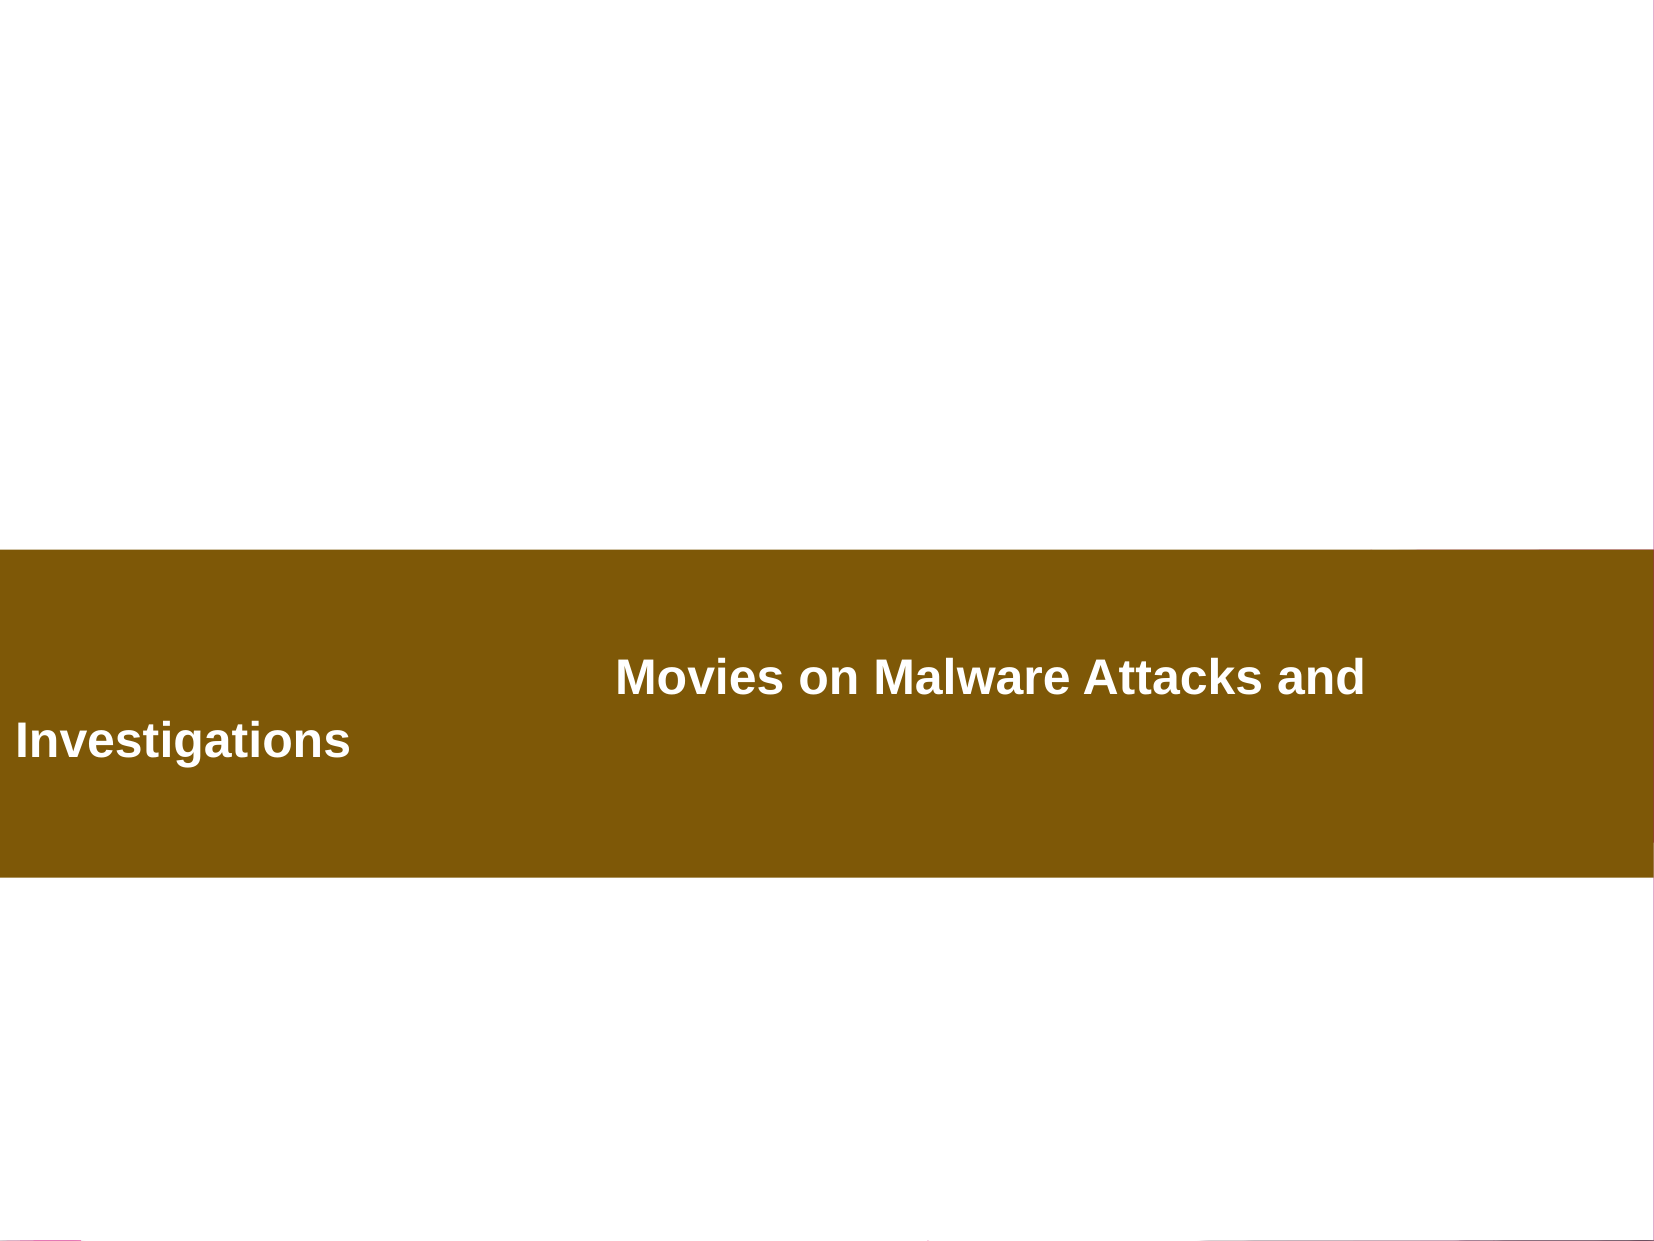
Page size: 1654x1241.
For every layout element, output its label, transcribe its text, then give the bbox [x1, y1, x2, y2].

text_box [0, 0, 1654, 549]
text_box Movies on Malware Attacks and Investigations [0, 549, 1654, 878]
text_box [0, 878, 1654, 1241]
